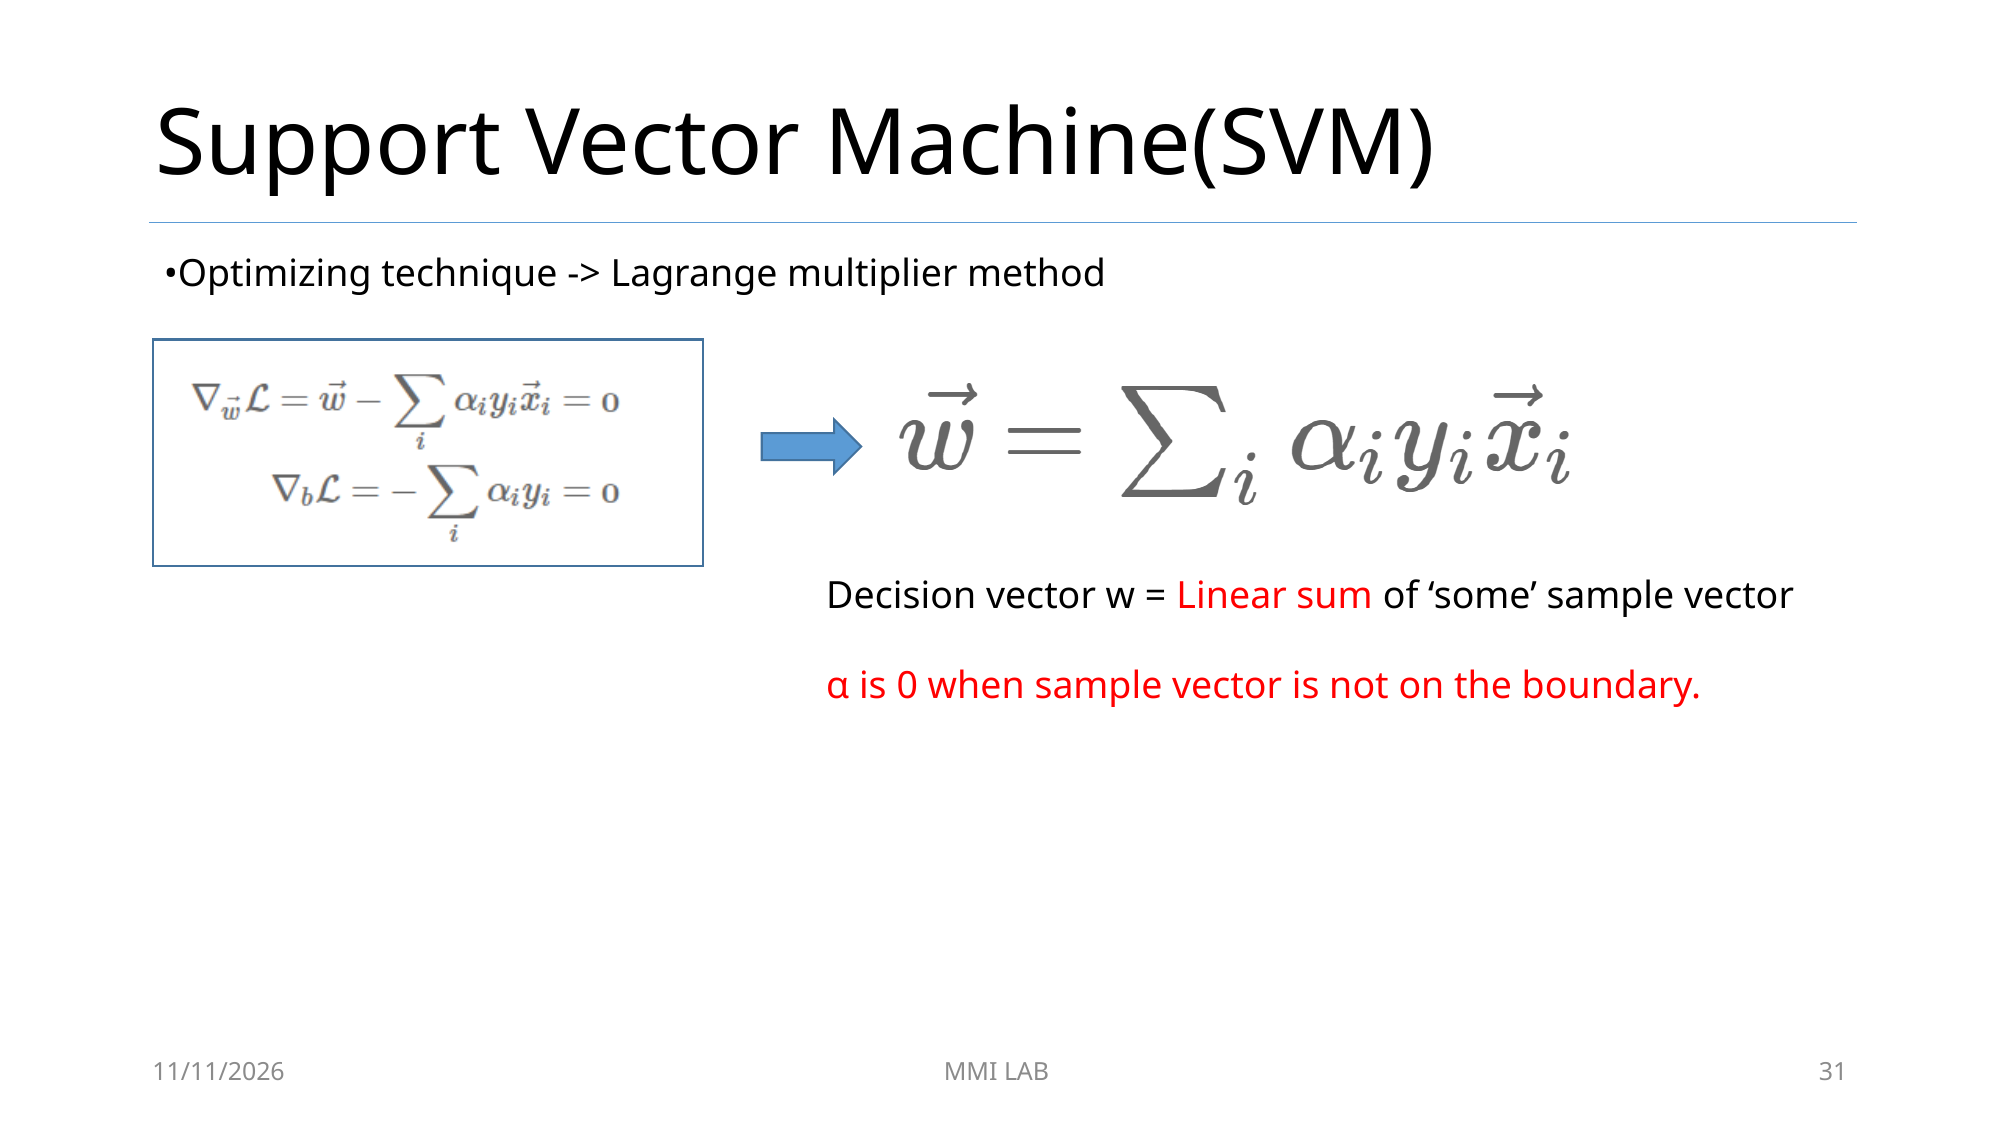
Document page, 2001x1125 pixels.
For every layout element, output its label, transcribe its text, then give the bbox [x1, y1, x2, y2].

text_box Decision vector w = Linear sum of ‘some’ sample vector α is 0 when sample vector is not on the boundary. [811, 563, 1857, 759]
footer MMI LAB [662, 1042, 1338, 1103]
slide_number 31 [1412, 1042, 1863, 1103]
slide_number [137, 1042, 588, 1103]
text_box [760, 417, 863, 477]
text_box [152, 338, 704, 567]
title Support Vector Machine(SVM) [140, 36, 1866, 254]
picture [140, 337, 703, 564]
text_box •Optimizing technique -> Lagrange multiplier method [149, 241, 1172, 302]
picture [880, 364, 1581, 515]
